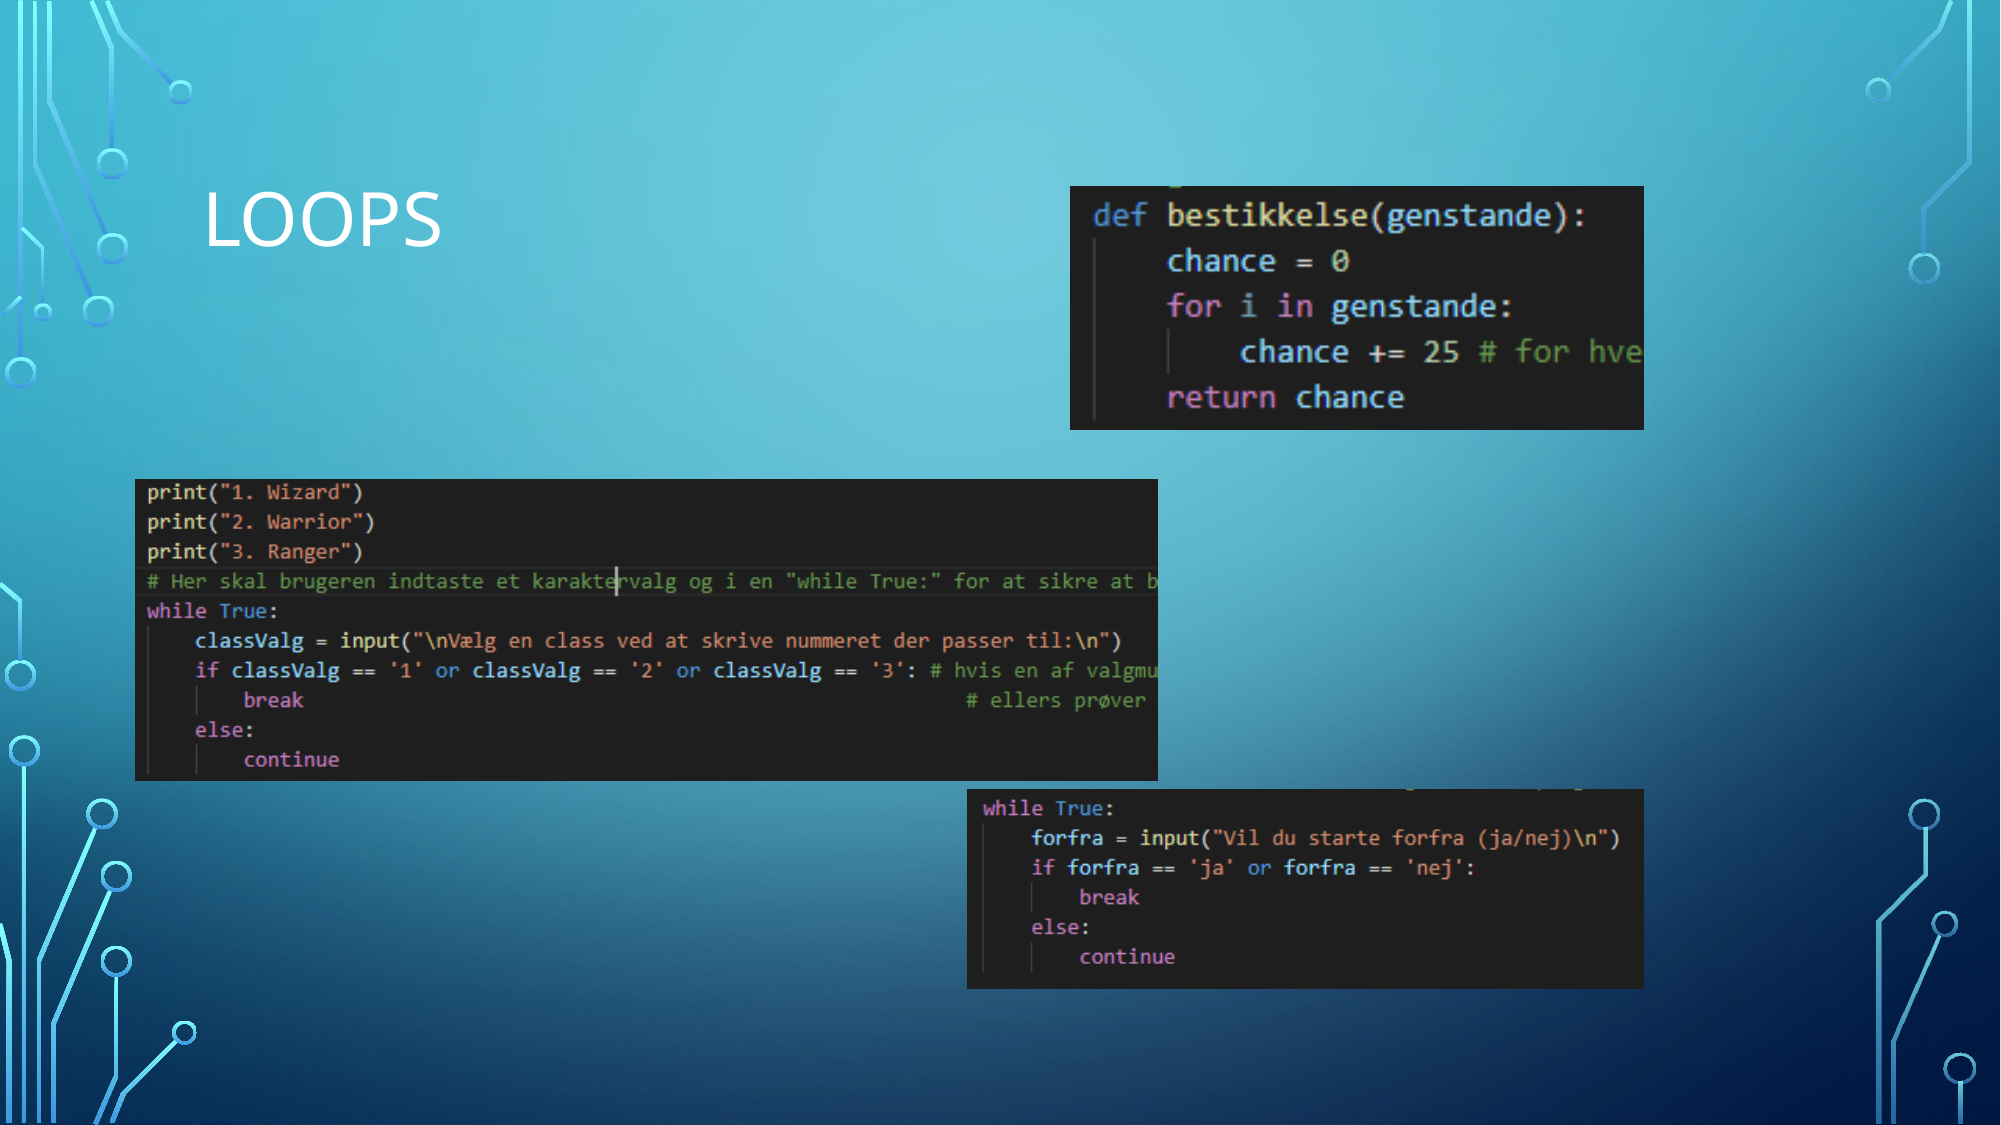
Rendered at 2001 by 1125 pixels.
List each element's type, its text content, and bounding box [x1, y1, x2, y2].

picture [1070, 186, 1644, 430]
title Loops [187, 101, 1813, 344]
picture [135, 479, 1158, 782]
picture [966, 788, 1644, 990]
